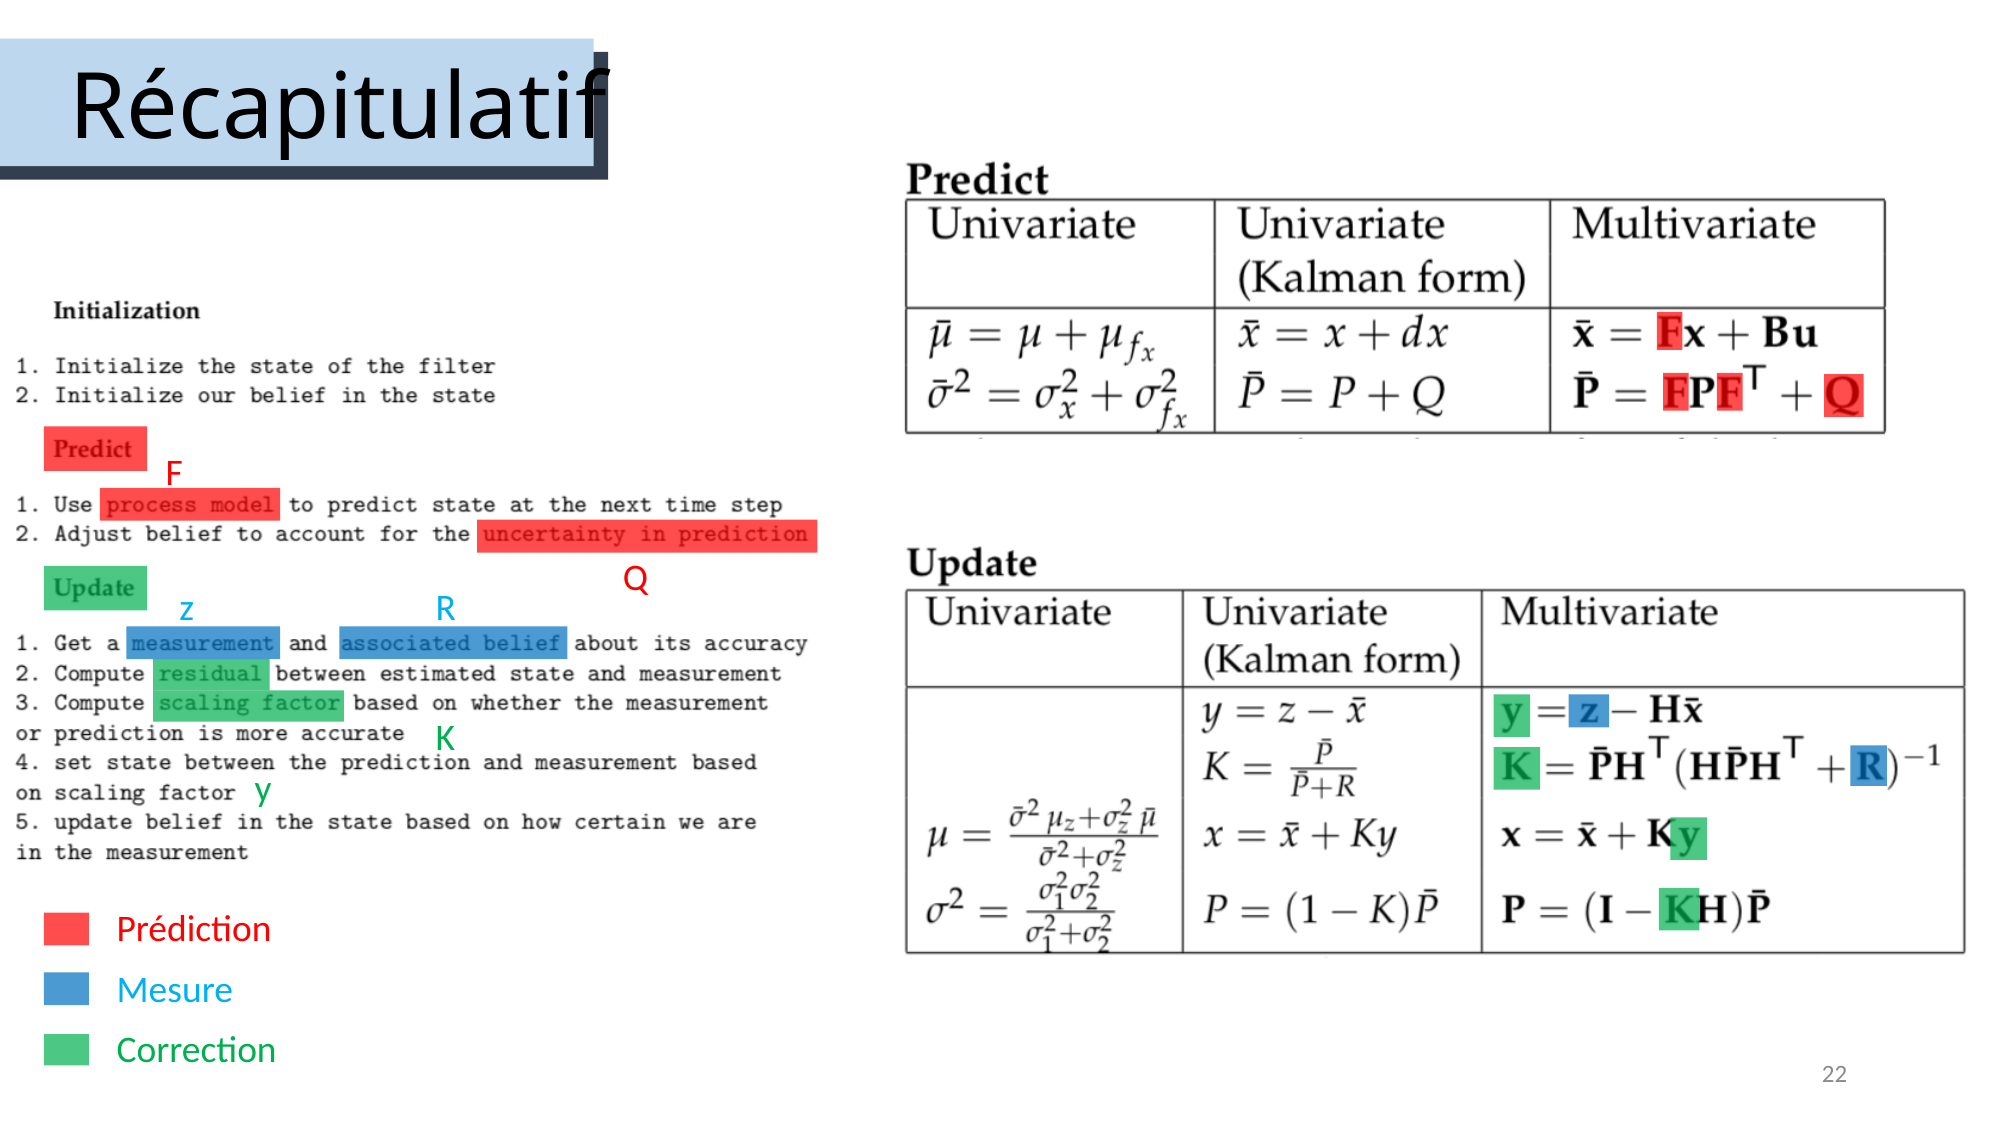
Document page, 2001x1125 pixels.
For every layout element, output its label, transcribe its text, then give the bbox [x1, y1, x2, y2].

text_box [0, 38, 609, 180]
title Récapitulatif [0, 0, 1709, 218]
slide_number 22 [1412, 1042, 1863, 1103]
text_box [897, 157, 1891, 439]
picture [9, 299, 819, 875]
picture [897, 546, 1975, 958]
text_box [43, 896, 340, 1079]
